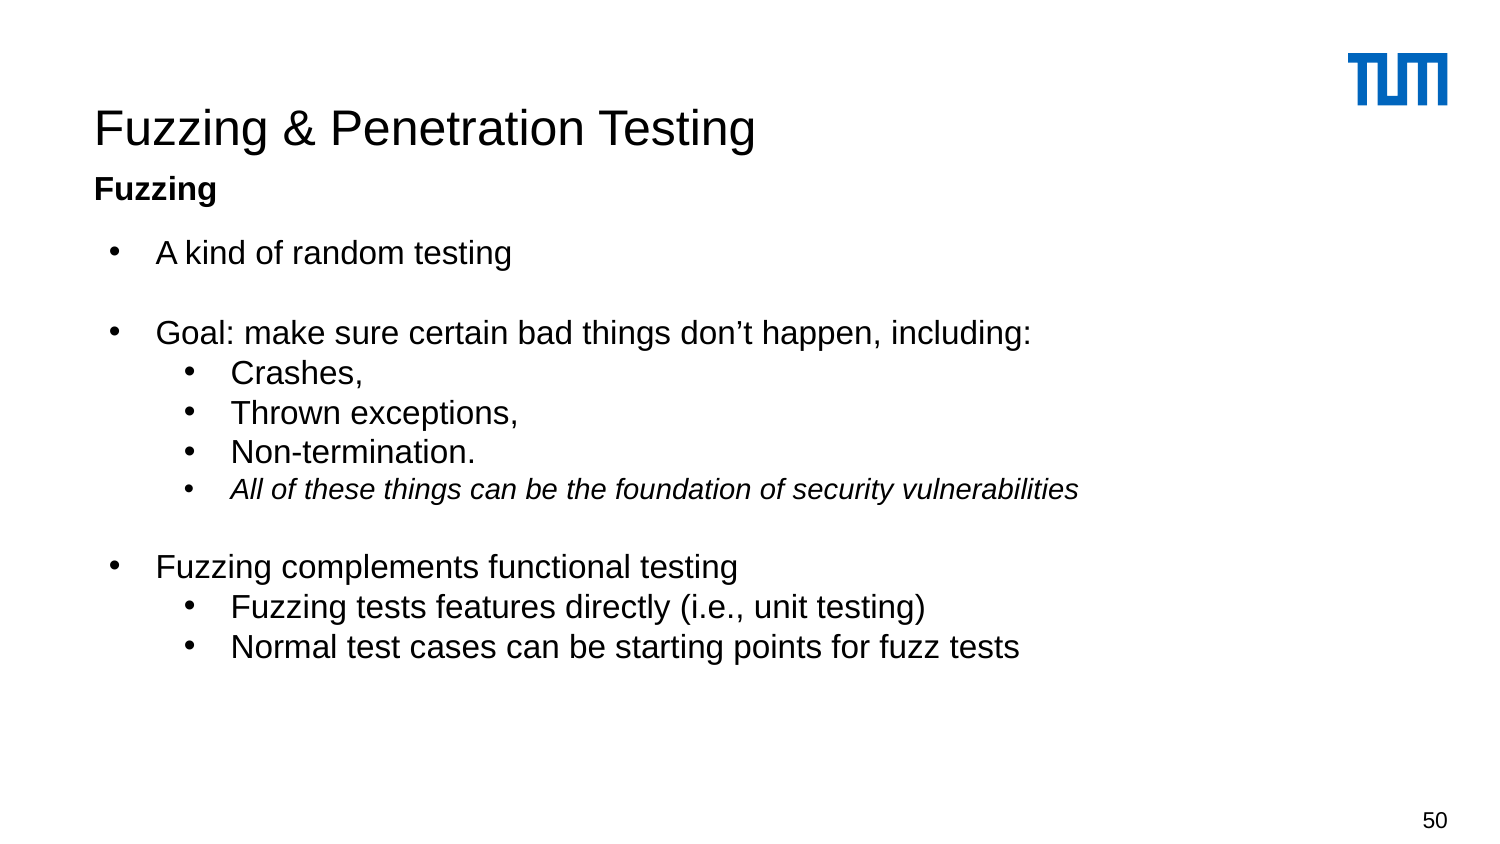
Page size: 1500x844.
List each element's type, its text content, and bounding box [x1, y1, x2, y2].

list Fuzzing [93, 161, 1376, 224]
slide_number 50 [1111, 796, 1448, 842]
title Fuzzing & Penetration Testing [93, 88, 1448, 152]
text_box A kind of random testing Goal: make sure certain bad things don’t happen, including: Crashes, Thrown exceptions, Non-termination. All of these things can be the foundation of security vulnerabilities Fuzzing complements functional testing Fuzzing tests features directly (i.e., unit testing) Normal test cases can be starting points for fuzz tests [93, 223, 1315, 673]
